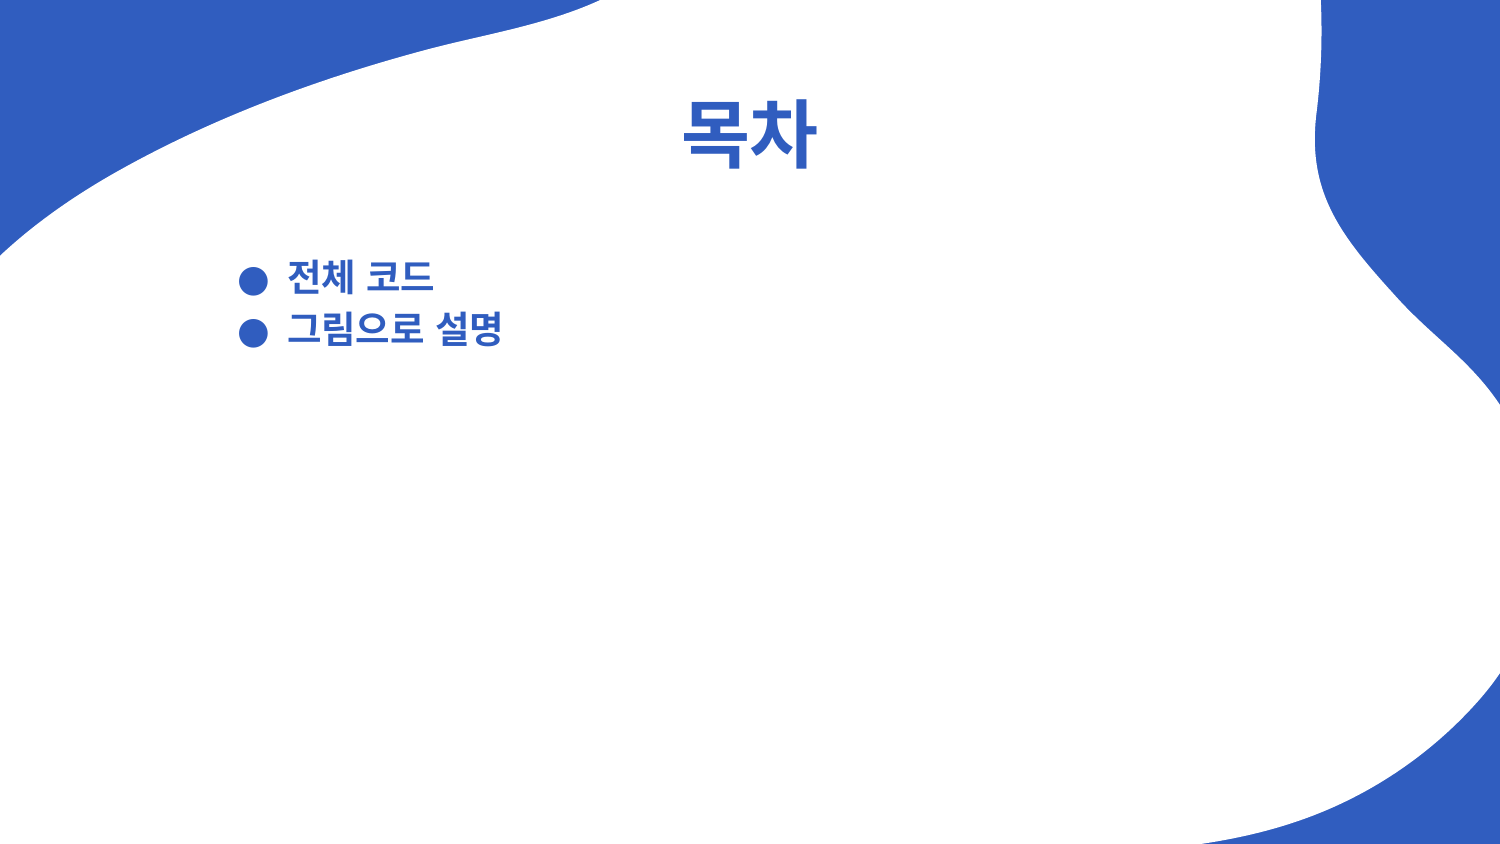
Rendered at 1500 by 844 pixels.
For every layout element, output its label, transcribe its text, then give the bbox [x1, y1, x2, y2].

title 목차 [51, 72, 1449, 167]
text_box 전체 코드 그림으로 설명 [197, 232, 1318, 716]
